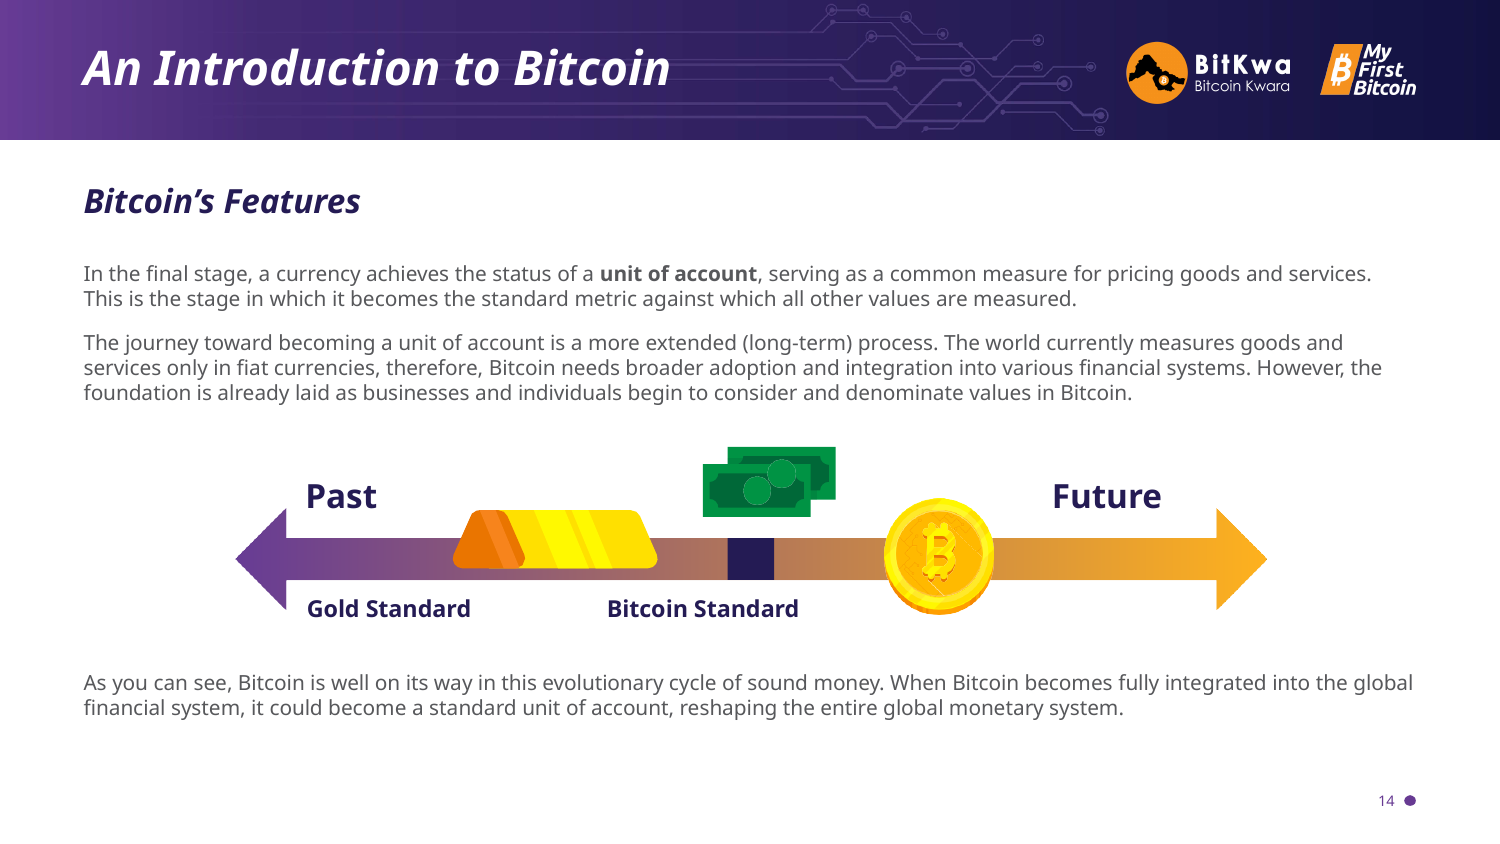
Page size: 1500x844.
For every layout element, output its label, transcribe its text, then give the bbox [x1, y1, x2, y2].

slide_number 14 [1375, 790, 1398, 844]
picture [1404, 794, 1416, 806]
title An Introduction to Bitcoin [83, 36, 792, 179]
picture [0, 0, 1500, 140]
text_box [233, 446, 1267, 624]
text_box As you can see, Bitcoin is well on its way in this evolutionary cycle of sound money. When Bitcoin becomes fully integrated into the global ﬁnancial system, it could become a standard unit of account, reshaping the entire global monetary system. [83, 668, 1416, 720]
text_box Bitcoin’s Features In the ﬁnal stage, a currency achieves the status of a unit of account, serving as a common measure for pricing goods and services. This is the stage in which it becomes the standard metric against which all other values are measured. The journey toward becoming a unit of account is a more extended (long-term) process. The world currently measures goods and services only in ﬁat currencies, therefore, Bitcoin needs broader adoption and integration into various ﬁnancial systems. However, the foundation is already laid as businesses and individuals begin to consider and denominate values in Bitcoin. [83, 179, 1416, 454]
